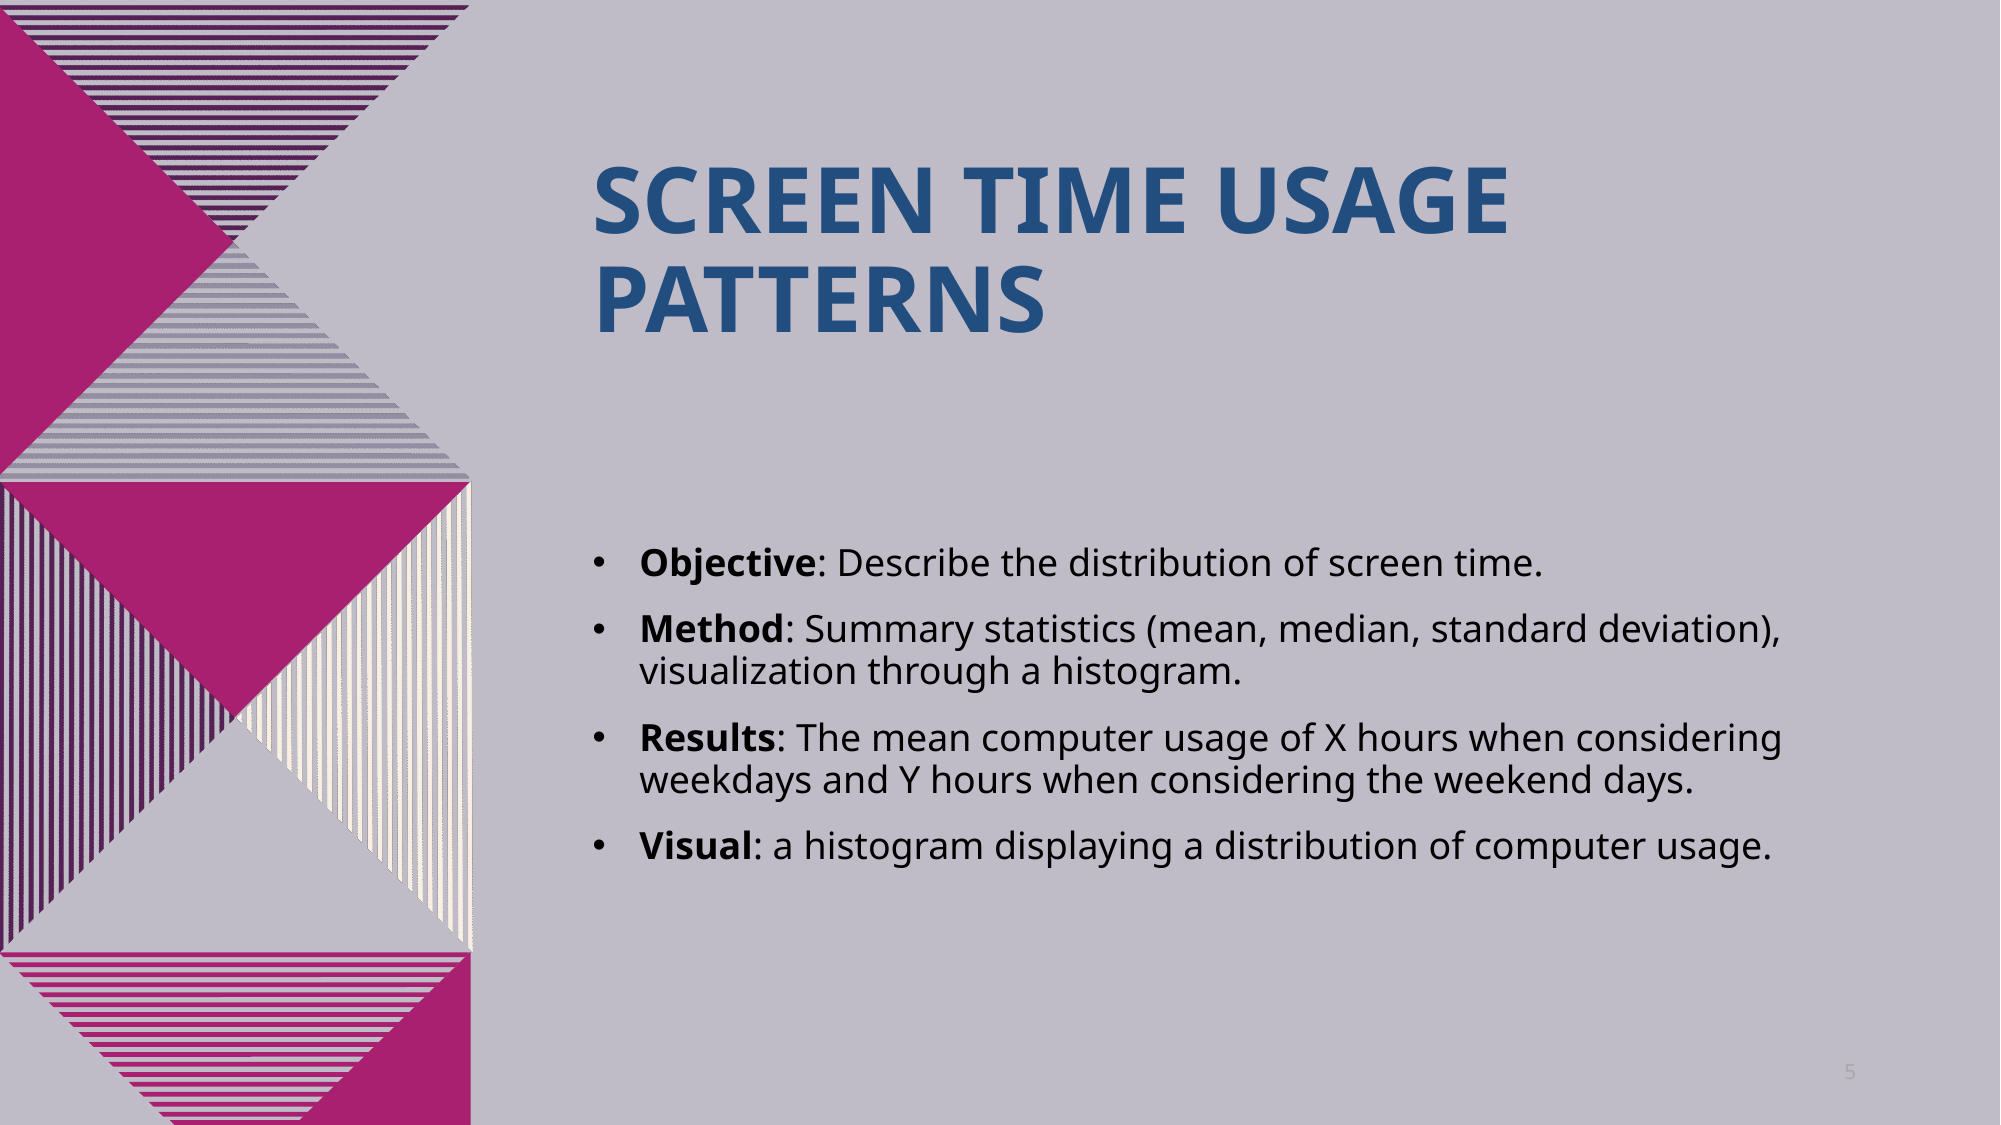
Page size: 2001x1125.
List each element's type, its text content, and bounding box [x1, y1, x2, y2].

list Objective: Describe the distribution of screen time. Method: Summary statistics (mean, median, standard deviation), visualization through a histogram. Results: The mean computer usage of X hours when considering weekdays and Y hours when considering the weekend days. Visual: a histogram displaying a distribution of computer usage. [577, 534, 1898, 1028]
picture [0, 242, 469, 482]
picture [0, 0, 468, 241]
title Screen Time Usage Patterns [577, 146, 1872, 482]
picture [236, 481, 577, 952]
slide_number 5 [1796, 1042, 1872, 1103]
picture [0, 483, 234, 951]
